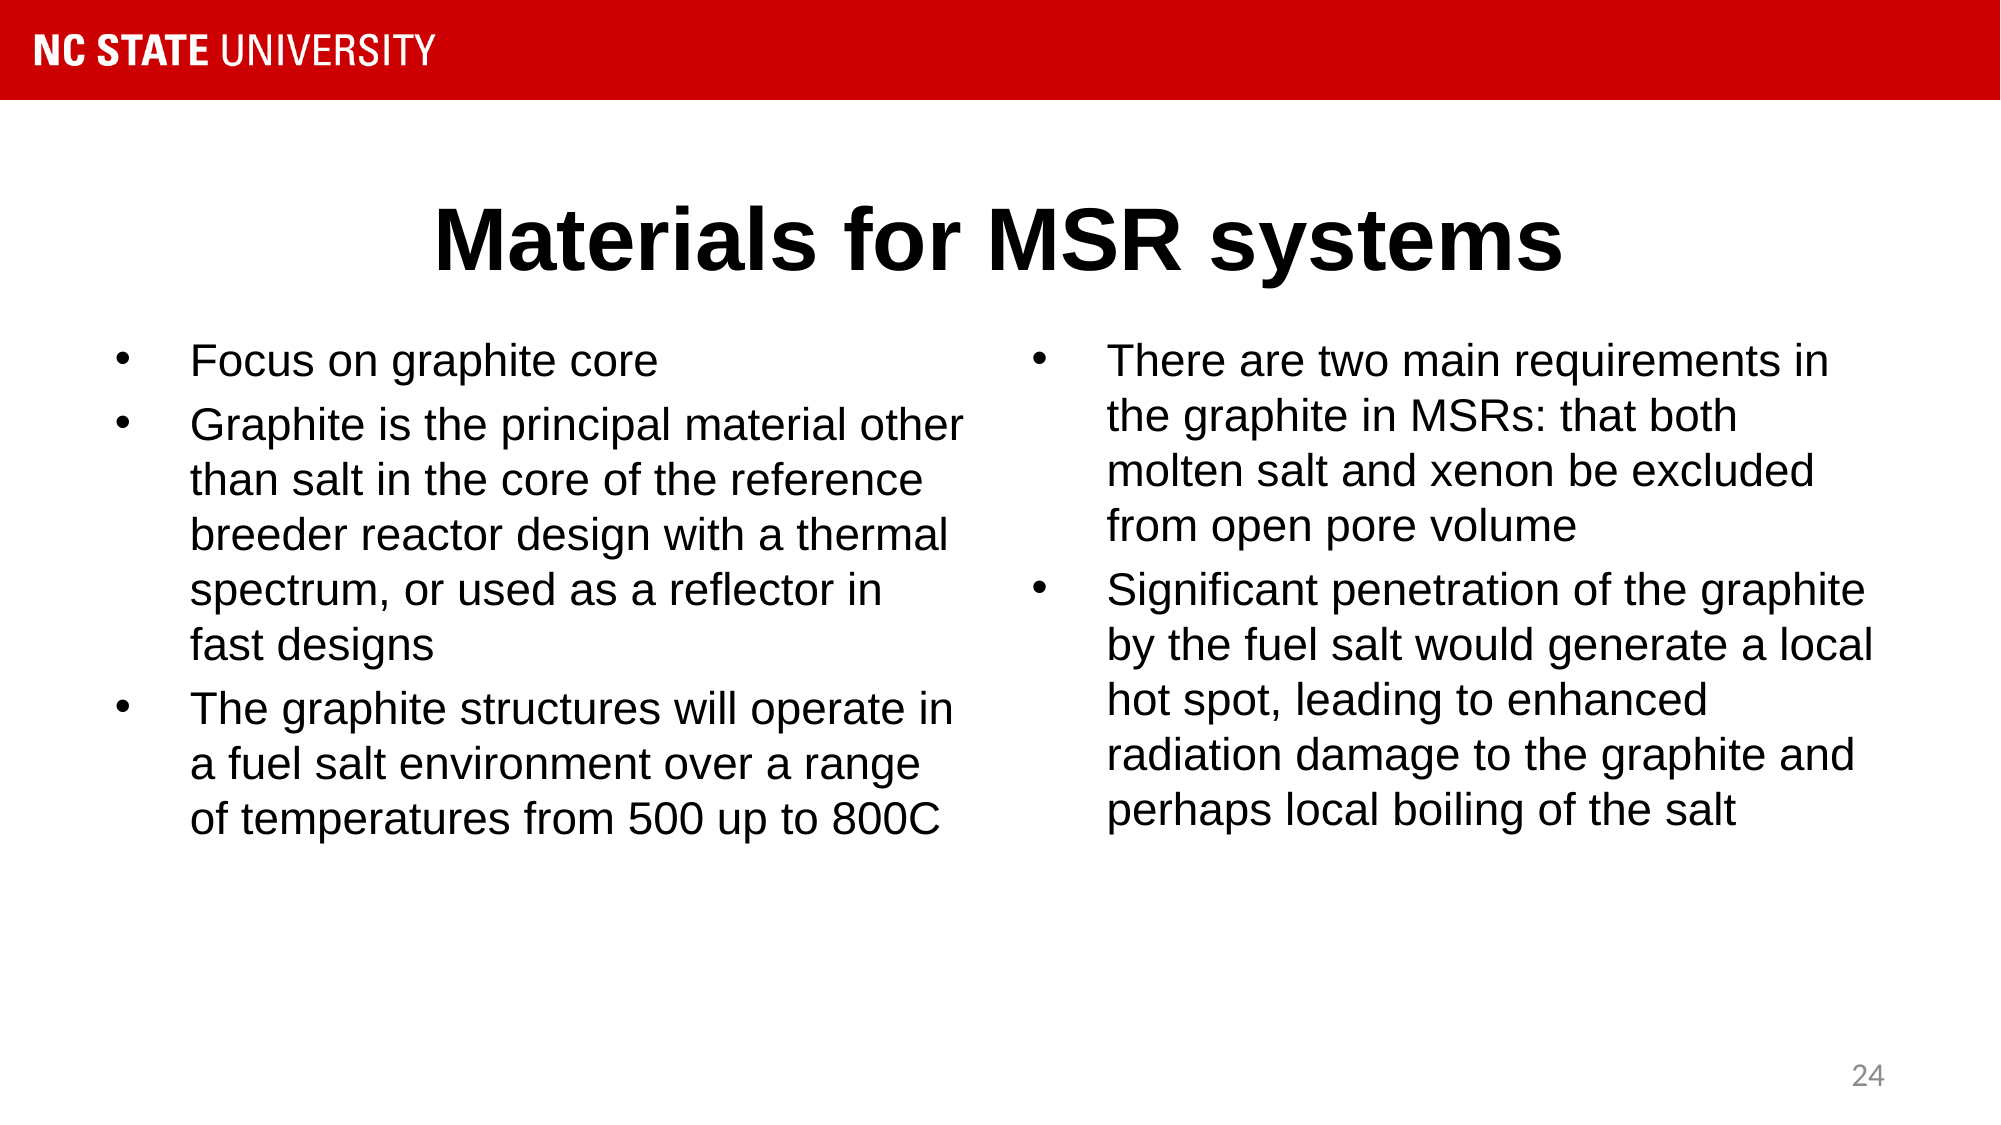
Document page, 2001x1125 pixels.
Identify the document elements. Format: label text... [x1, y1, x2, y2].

list There are two main requirements in the graphite in MSRs: that both molten salt and xenon be excluded from open pore volume Significant penetration of the graphite by the fuel salt would generate a local hot spot, leading to enhanced radiation damage to the graphite and perhaps local boiling of the salt [1016, 322, 1900, 1005]
list Focus on graphite core Graphite is the principal material other than salt in the core of the reference breeder reactor design with a thermal spectrum, or used as a reflector in fast designs The graphite structures will operate in a fuel salt environment over a range of temperatures from 500 up to 800C [99, 322, 984, 1005]
title Materials for MSR systems [99, 147, 1900, 323]
picture [0, 0, 2001, 100]
slide_number 24 [1433, 1042, 1900, 1103]
